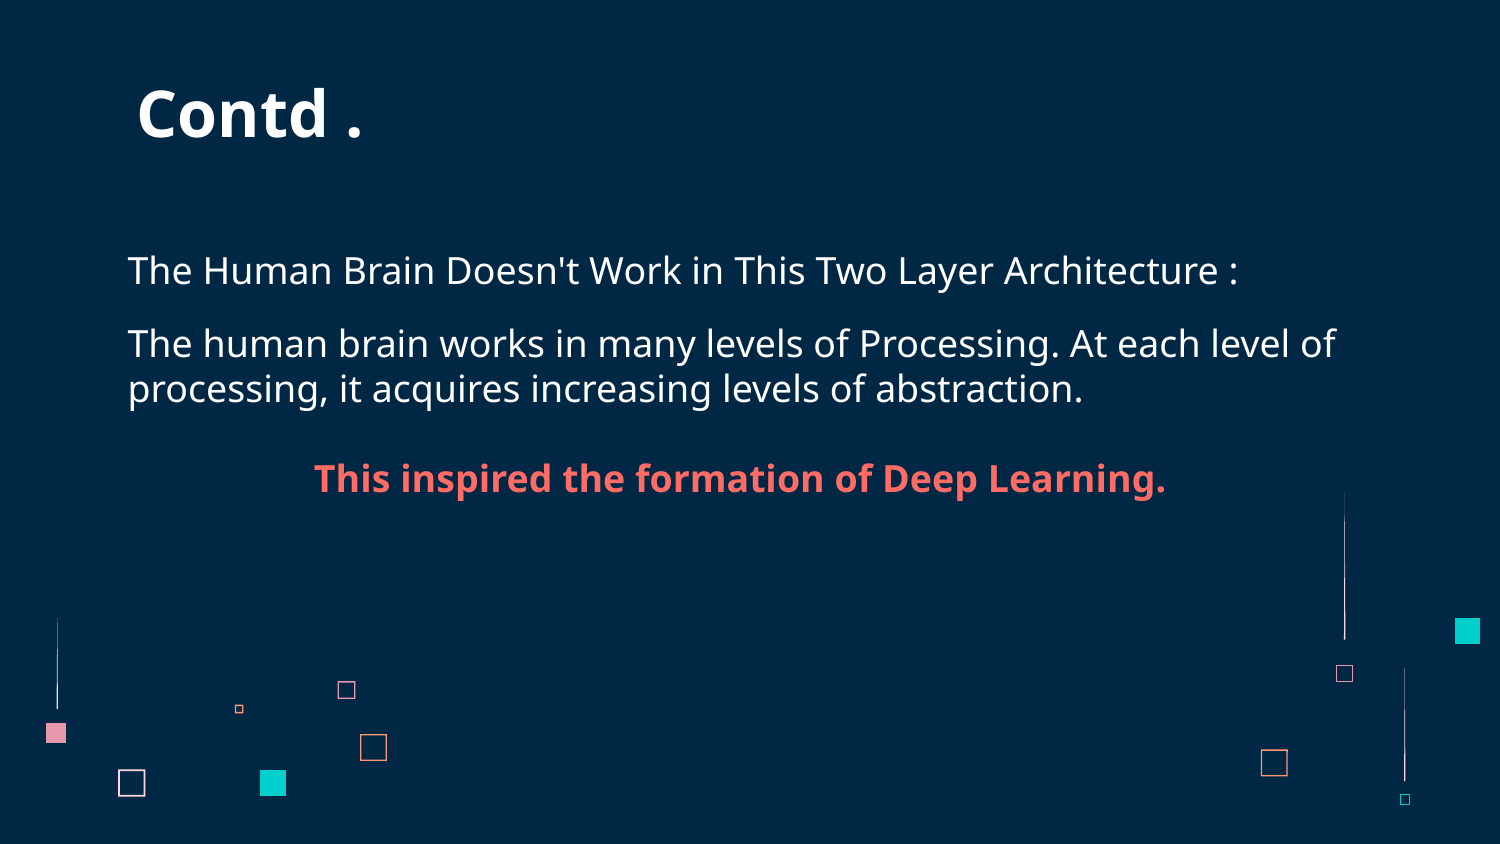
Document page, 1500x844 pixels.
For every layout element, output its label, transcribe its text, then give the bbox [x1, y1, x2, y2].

title Contd . [121, 70, 563, 165]
list The Human Brain Doesn't Work in This Two Layer Architecture : The human brain works in many levels of Processing. At each level of processing, it acquires increasing levels of abstraction. This inspired the formation of Deep Learning. [112, 232, 1369, 639]
